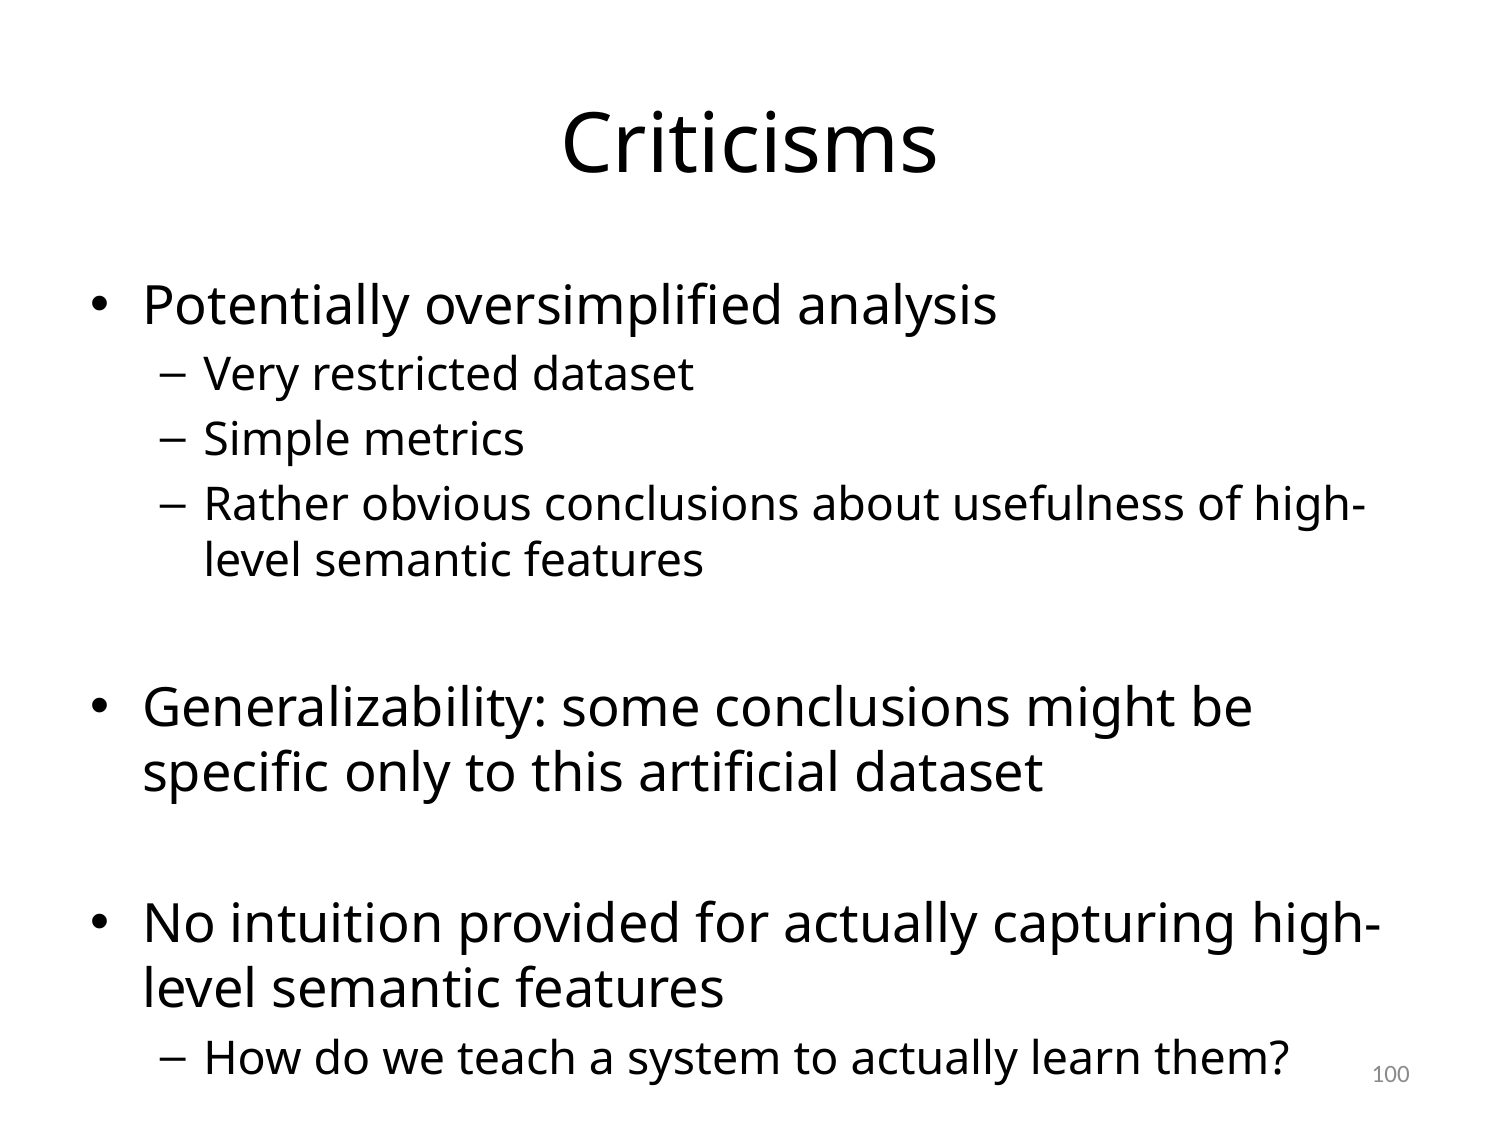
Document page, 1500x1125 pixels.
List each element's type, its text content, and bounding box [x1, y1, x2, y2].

slide_number 100 [1074, 1042, 1425, 1103]
title Criticisms [75, 45, 1425, 233]
list Potentially oversimplified analysis Very restricted dataset Simple metrics Rather obvious conclusions about usefulness of high-level semantic features Generalizability: some conclusions might be specific only to this artificial dataset No intuition provided for actually capturing high-level semantic features How do we teach a system to actually learn them? [75, 262, 1454, 1097]
